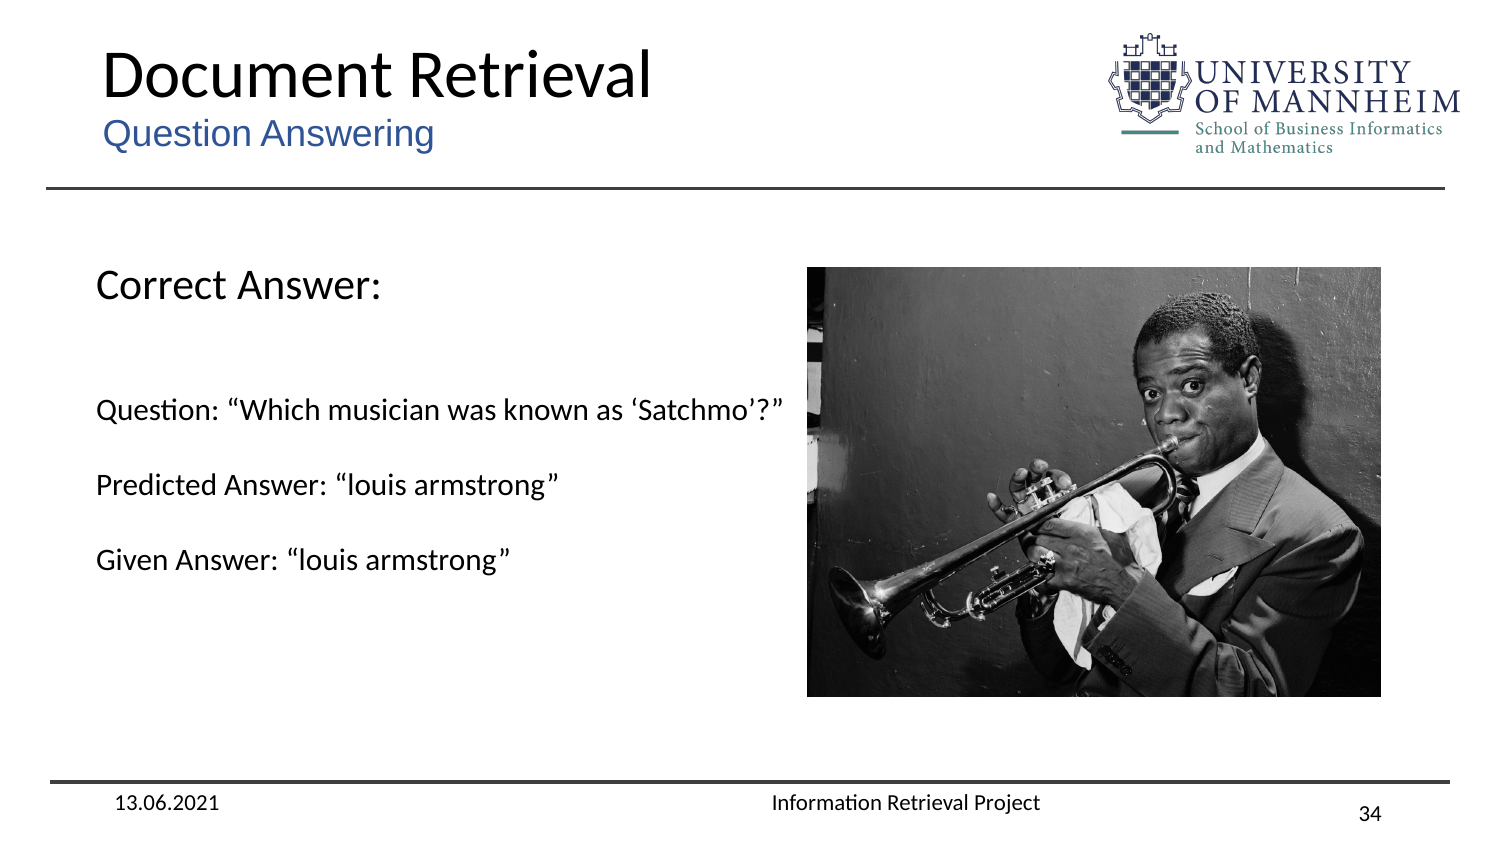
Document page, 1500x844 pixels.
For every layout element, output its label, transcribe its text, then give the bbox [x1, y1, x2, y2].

slide_number ‹#› [1055, 790, 1394, 835]
picture [1108, 32, 1461, 154]
picture [806, 266, 1381, 698]
text_box Question Answering [91, 103, 454, 160]
text_box Question: “Which musician was known as ‘Satchmo’?” Predicted Answer: “louis armstrong” Given Answer: “louis armstrong” [84, 346, 801, 582]
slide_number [103, 792, 1369, 838]
text_box Correct Answer: [84, 250, 985, 314]
text_box Document Retrieval [91, 23, 860, 118]
